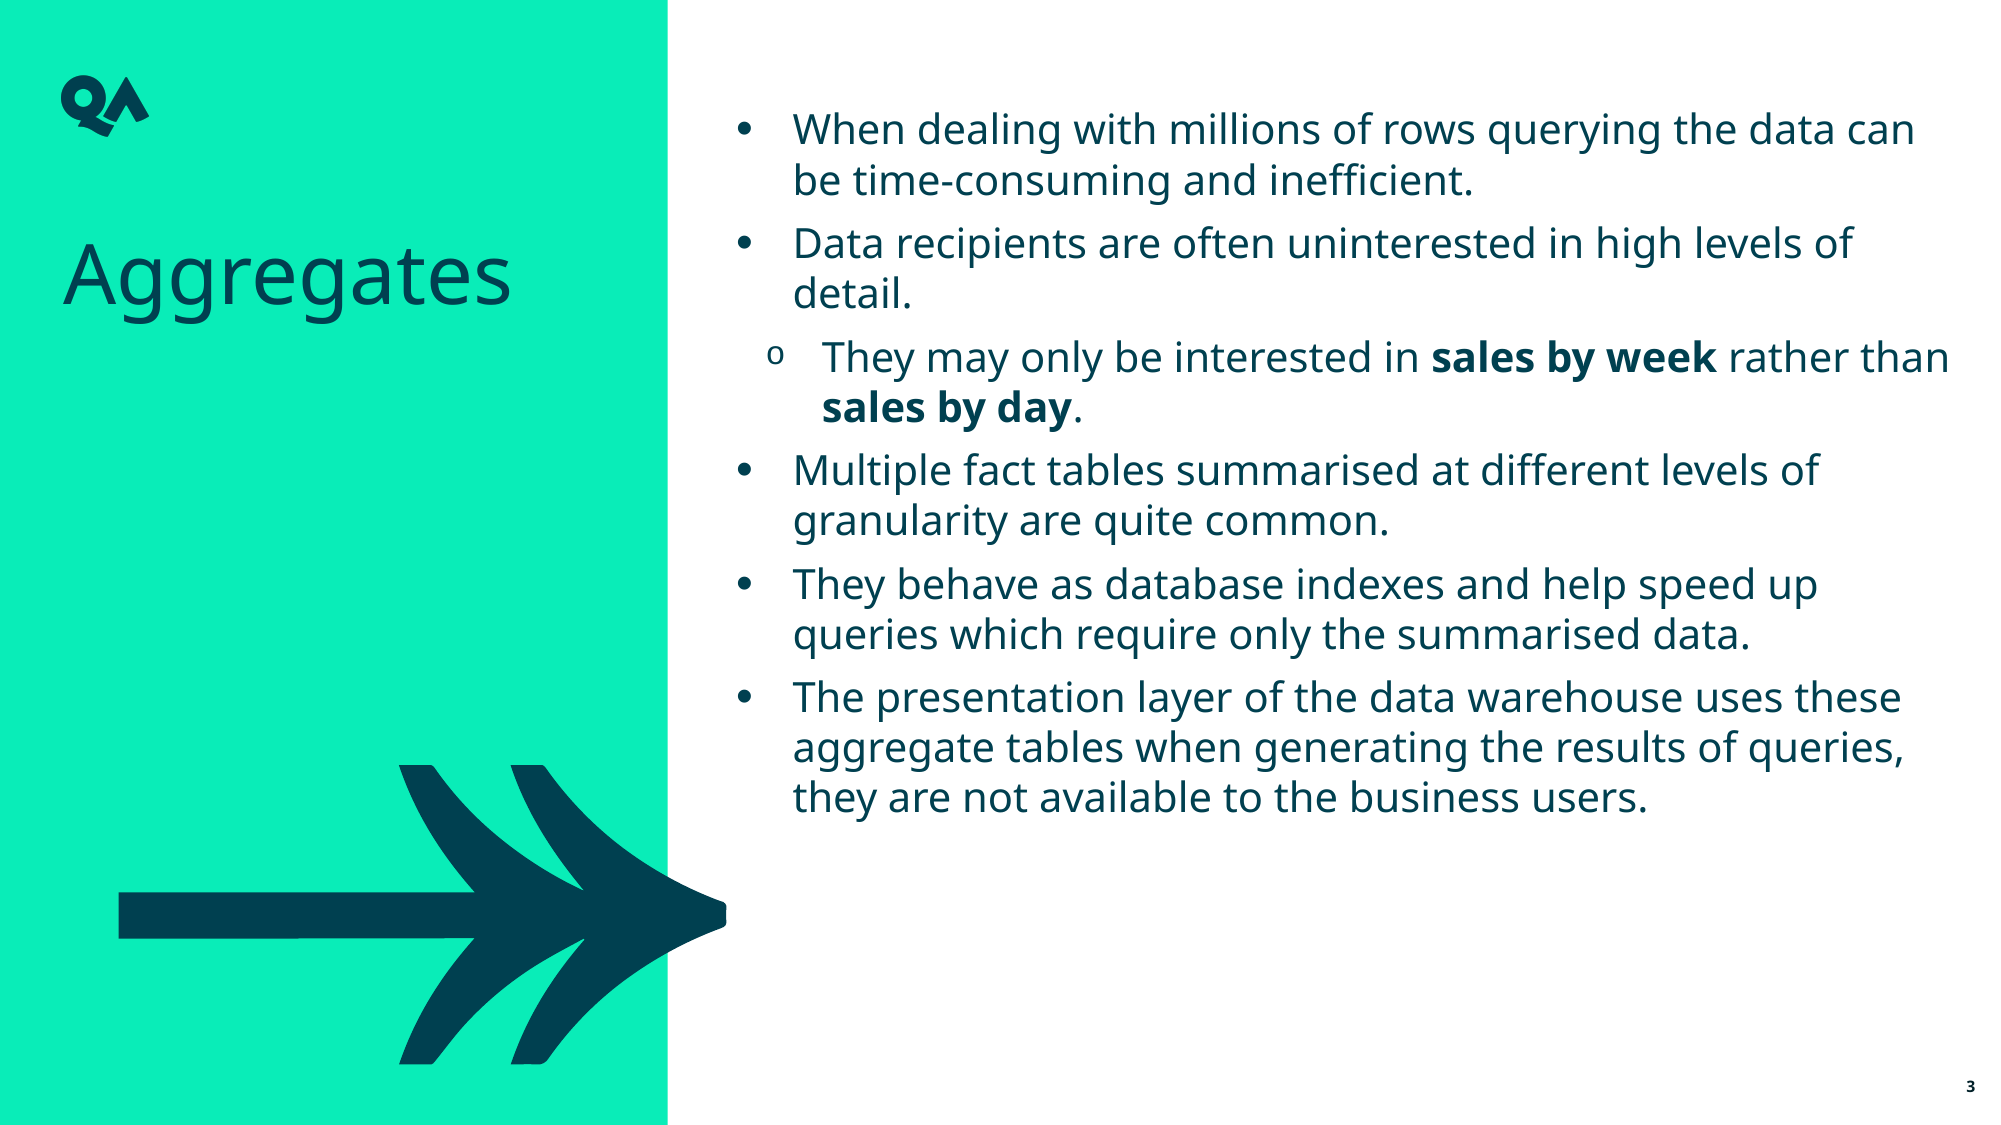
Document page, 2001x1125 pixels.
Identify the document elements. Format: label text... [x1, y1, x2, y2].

list Aggregates [63, 221, 628, 673]
list When dealing with millions of rows querying the data can be time-consuming and inefficient. Data recipients are often uninterested in high levels of detail. They may only be interested in sales by week rather than sales by day. Multiple fact tables summarised at different levels of granularity are quite common. They behave as database indexes and help speed up queries which require only the summarised data. The presentation layer of the data warehouse uses these aggregate tables when generating the results of queries, they are not available to the business users. [736, 103, 1963, 1069]
picture [44, 61, 166, 148]
slide_number 3 [1846, 1068, 1976, 1098]
